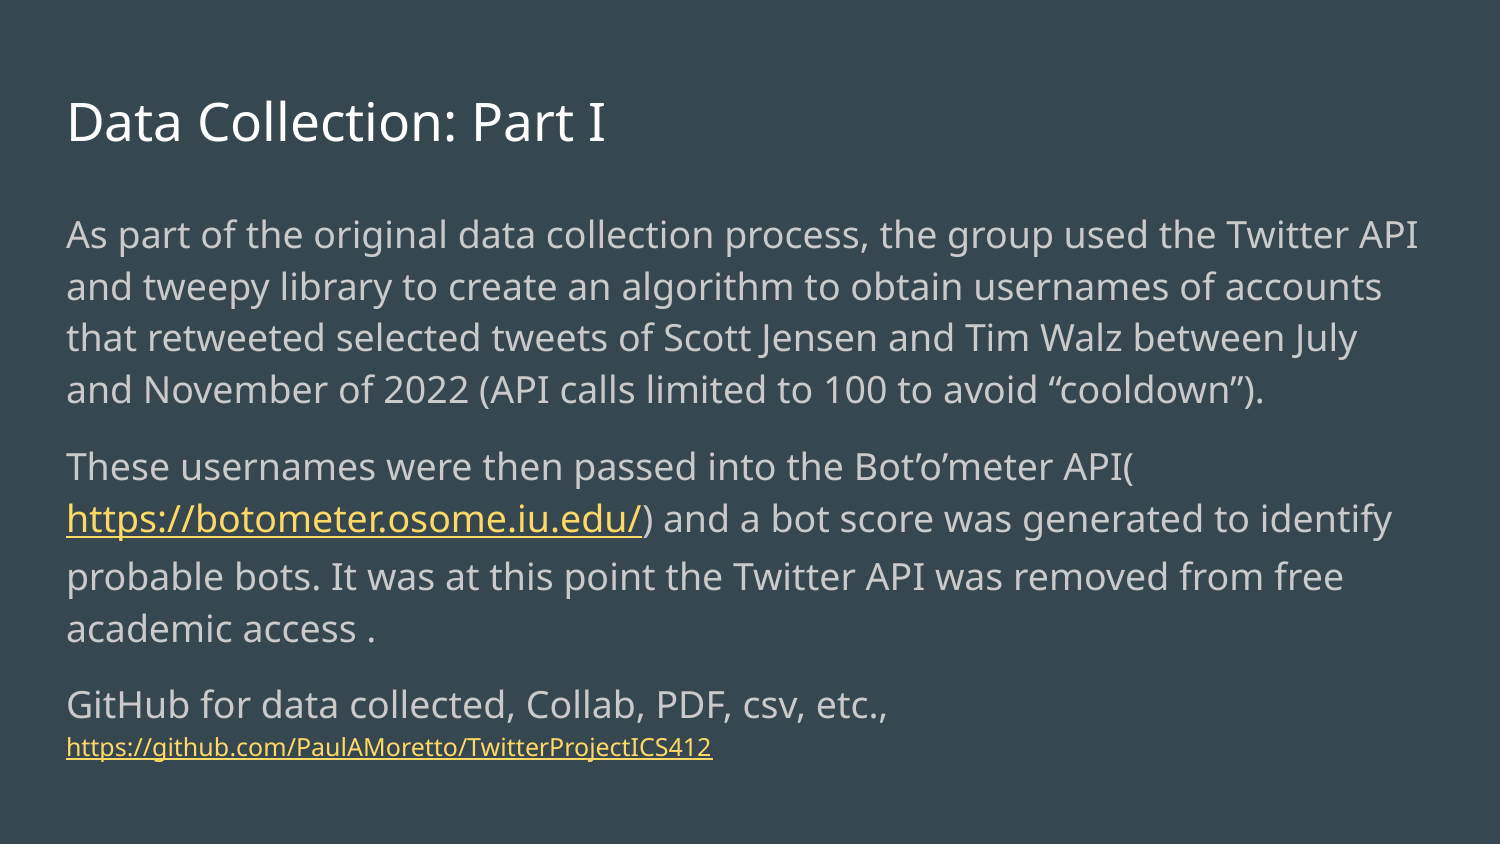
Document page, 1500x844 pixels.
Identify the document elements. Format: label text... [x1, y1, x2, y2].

list As part of the original data collection process, the group used the Twitter API and tweepy library to create an algorithm to obtain usernames of accounts that retweeted selected tweets of Scott Jensen and Tim Walz between July and November of 2022 (API calls limited to 100 to avoid “cooldown”). These usernames were then passed into the Bot’o’meter API(https://botometer.osome.iu.edu/) and a bot score was generated to identify probable bots. It was at this point the Twitter API was removed from free academic access . GitHub for data collected, Collab, PDF, csv, etc., https://github.com/PaulAMoretto/TwitterProjectICS412 [51, 189, 1449, 750]
title Data Collection: Part I [51, 72, 1449, 167]
